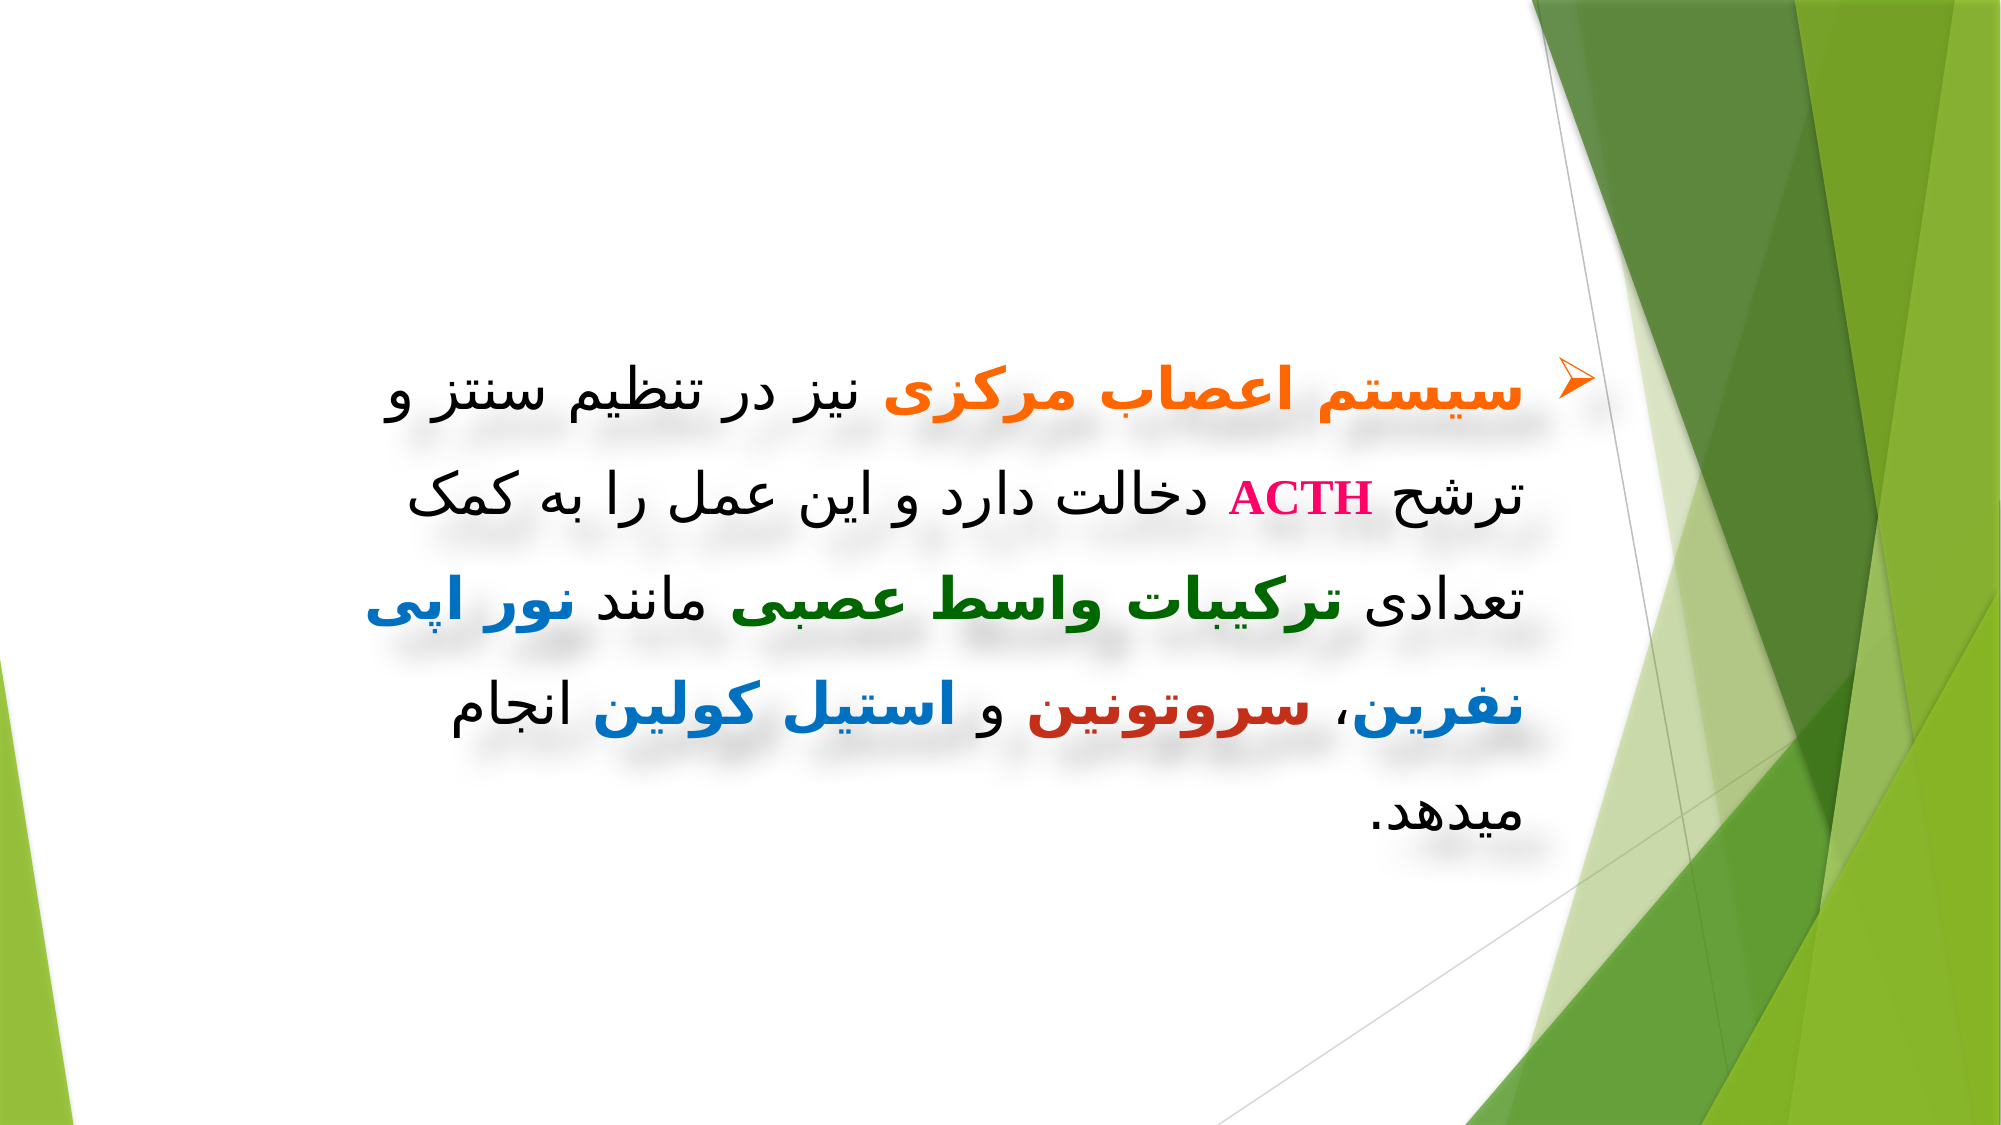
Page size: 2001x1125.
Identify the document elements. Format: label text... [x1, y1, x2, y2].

text_box سیستم اعصاب مرکزی نیز در تنظیم سنتز و ترشح ACTH دخالت دارد و این عمل را به کمک تعدادی ترکیبات واسط عصبی مانند نور اپی نفرین، سروتونین و استیل کولین انجام میدهد. [289, 308, 1616, 849]
